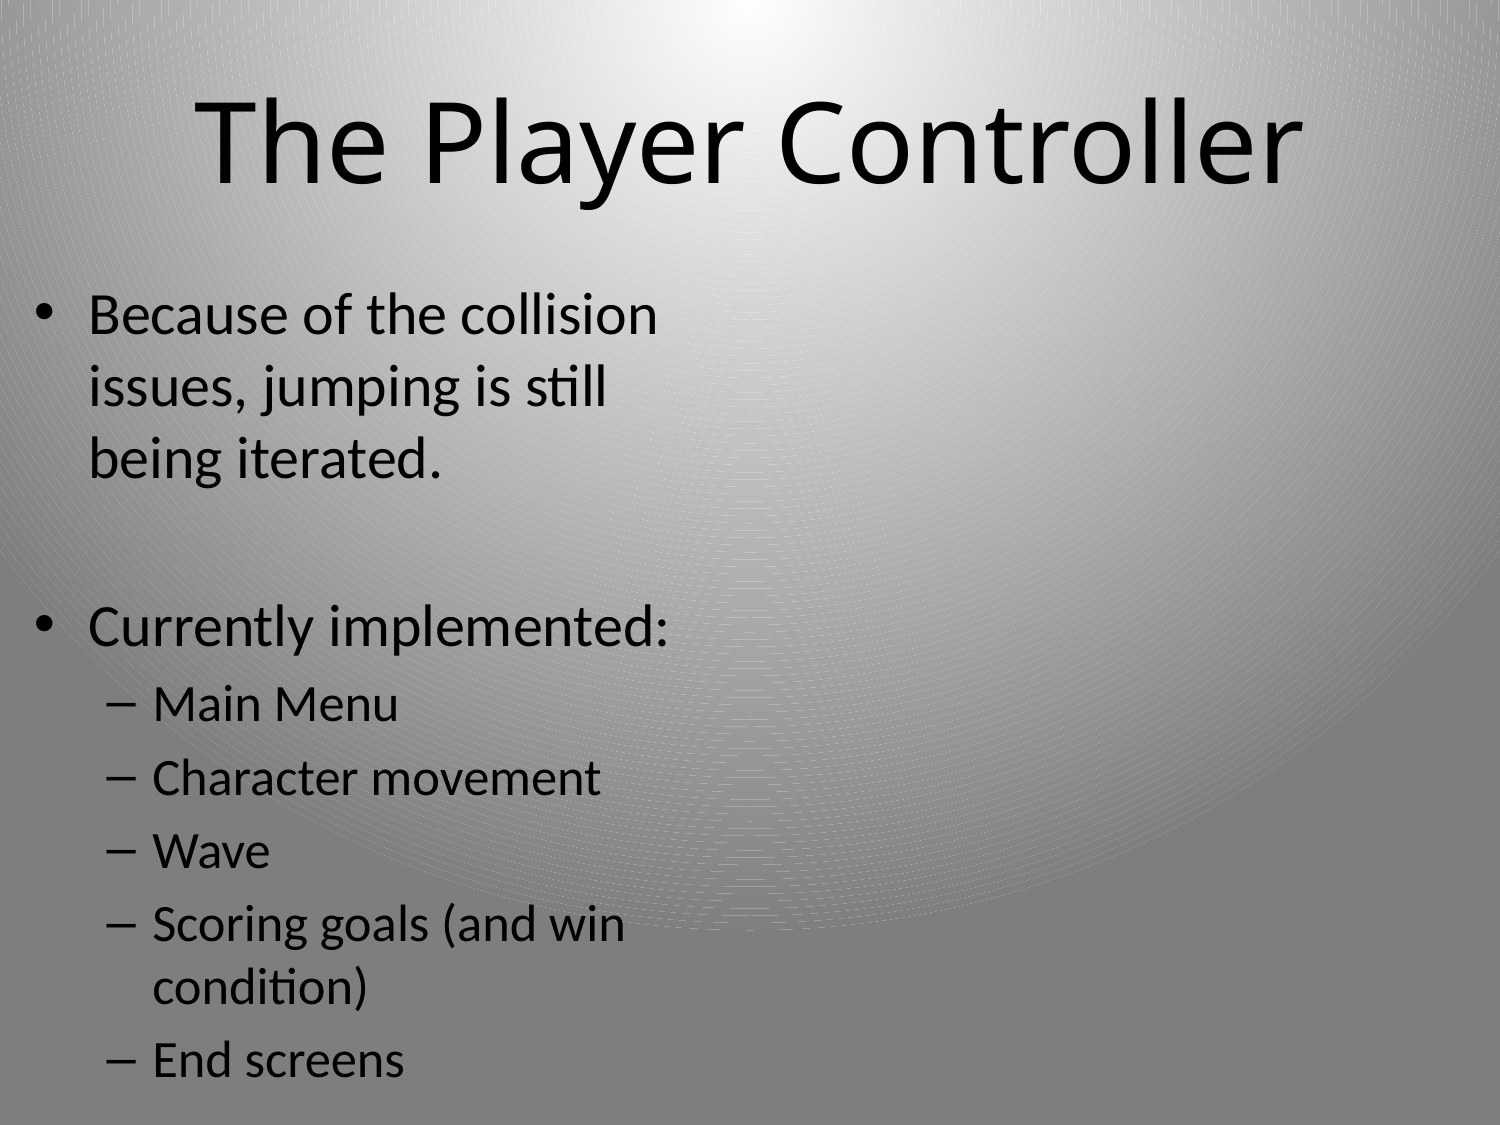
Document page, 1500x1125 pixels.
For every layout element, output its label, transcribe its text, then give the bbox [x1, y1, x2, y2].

title The Player Controller [75, 45, 1425, 233]
list Because of the collision issues, jumping is still being iterated. Currently implemented: Main Menu Character movement Wave Scoring goals (and win condition) End screens [18, 267, 741, 1108]
